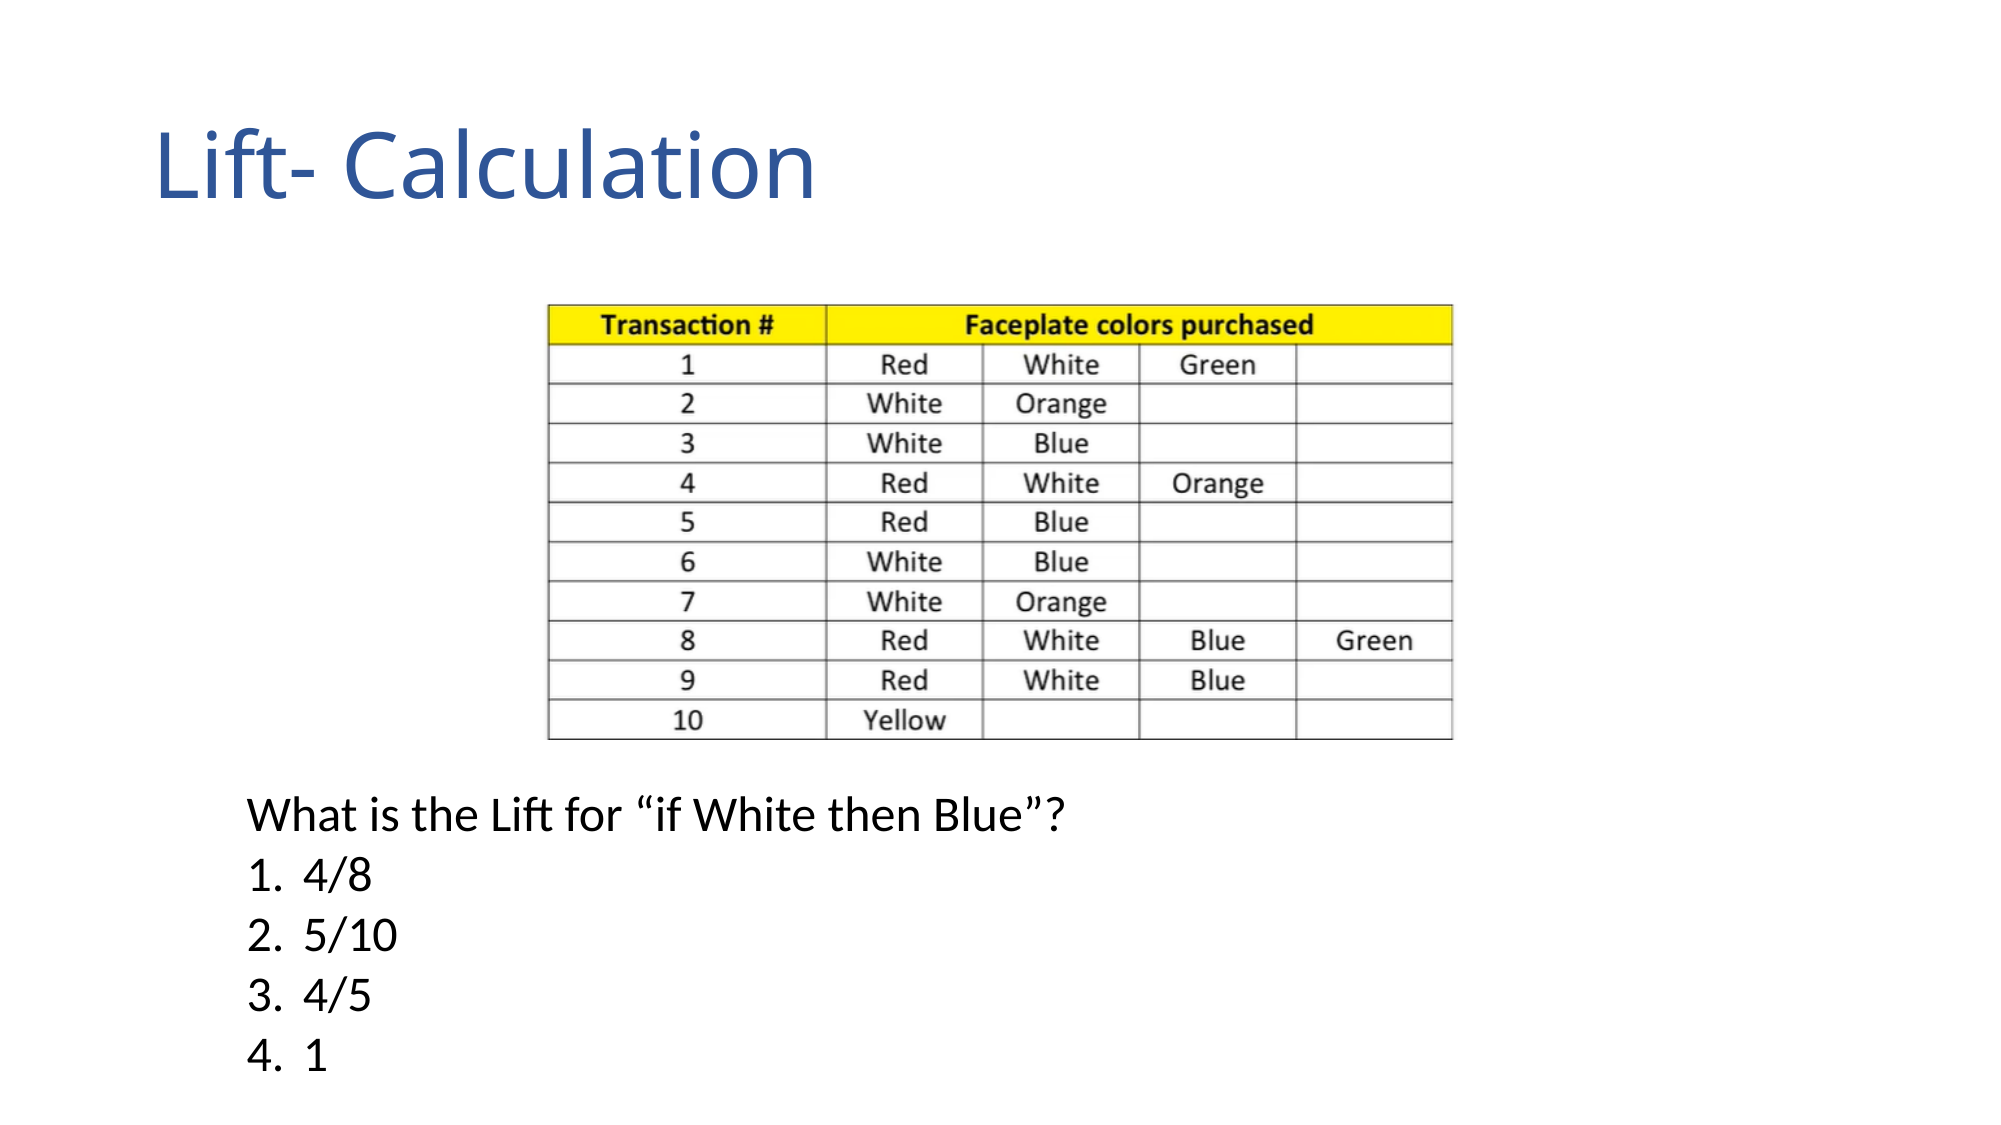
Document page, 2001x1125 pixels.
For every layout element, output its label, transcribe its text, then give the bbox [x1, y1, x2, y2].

text_box What is the Lift for “if White then Blue”? 4/8 5/10 4/5 1 [231, 774, 1836, 1089]
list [541, 302, 1459, 740]
title Lift- Calculation [137, 59, 1863, 278]
